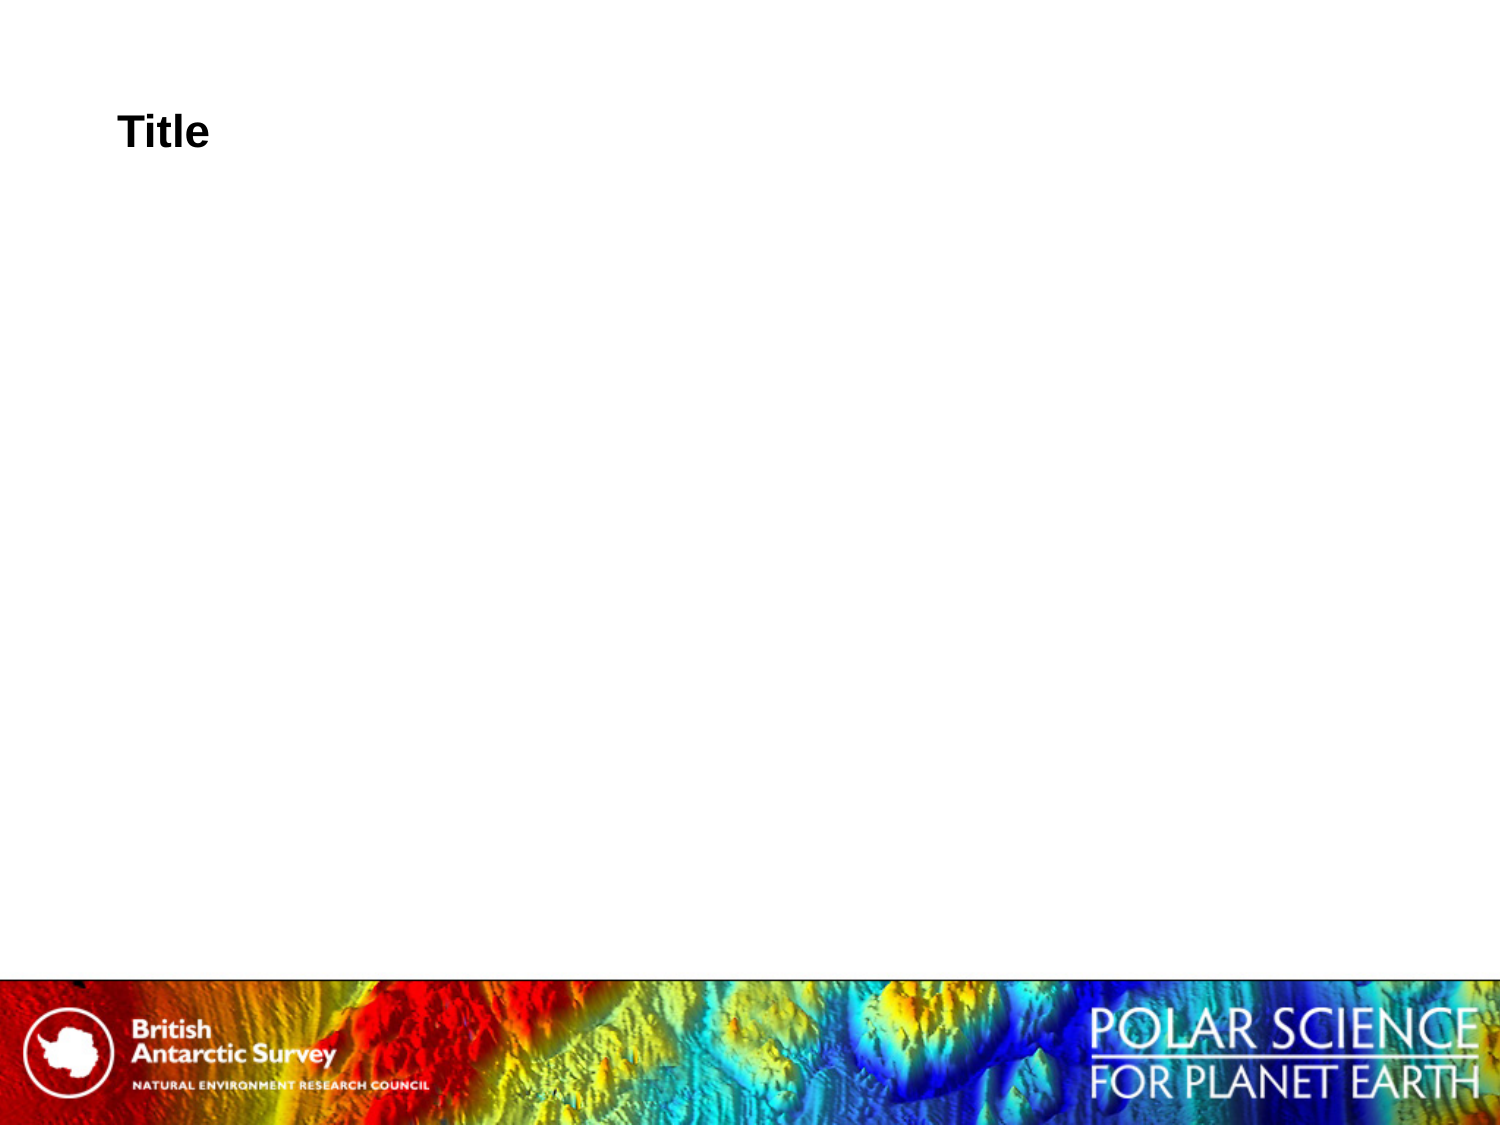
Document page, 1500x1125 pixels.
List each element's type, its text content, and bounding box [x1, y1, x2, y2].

title Title [117, 70, 1371, 188]
picture [0, 0, 1500, 1125]
